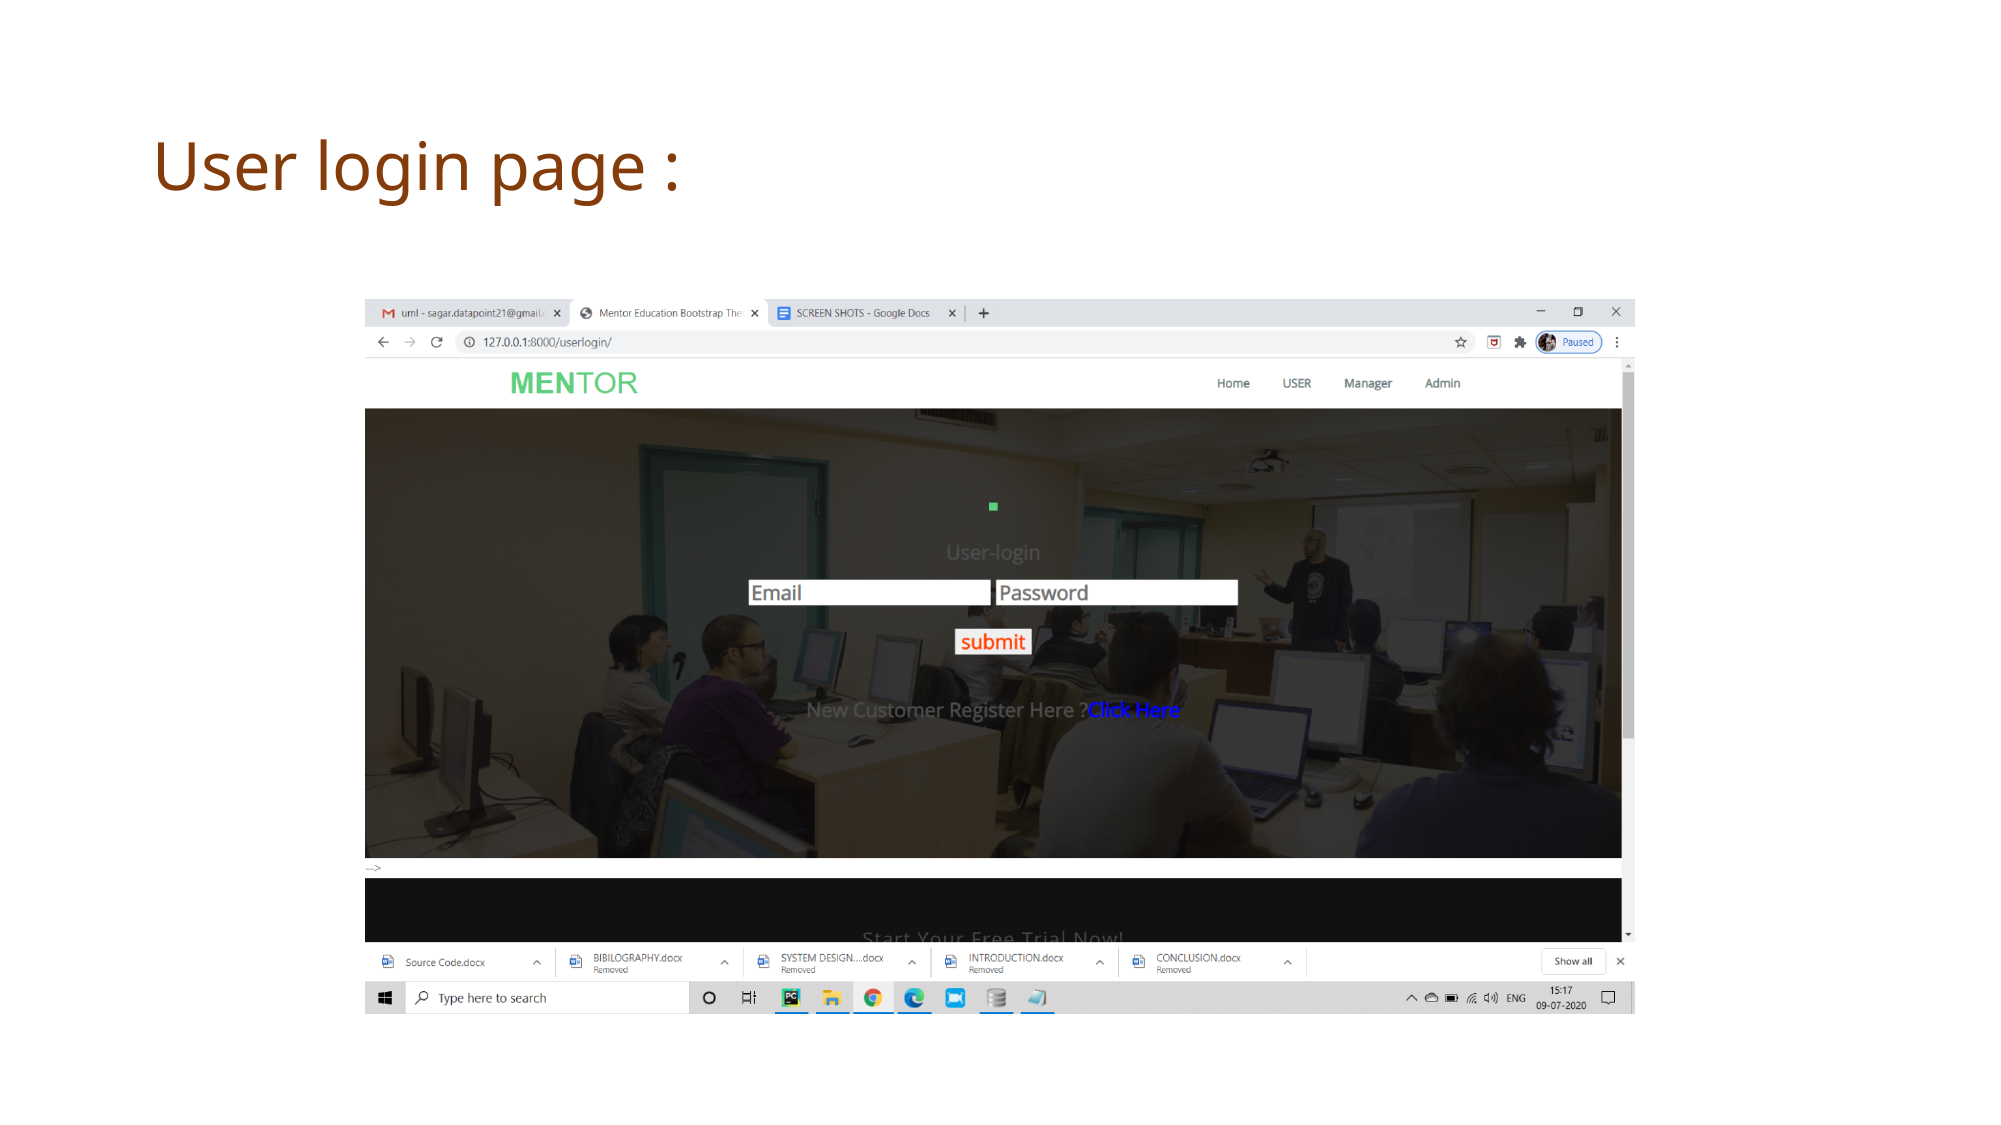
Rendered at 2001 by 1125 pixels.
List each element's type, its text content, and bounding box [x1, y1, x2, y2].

title User login page : [137, 59, 1863, 278]
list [365, 299, 1635, 1014]
